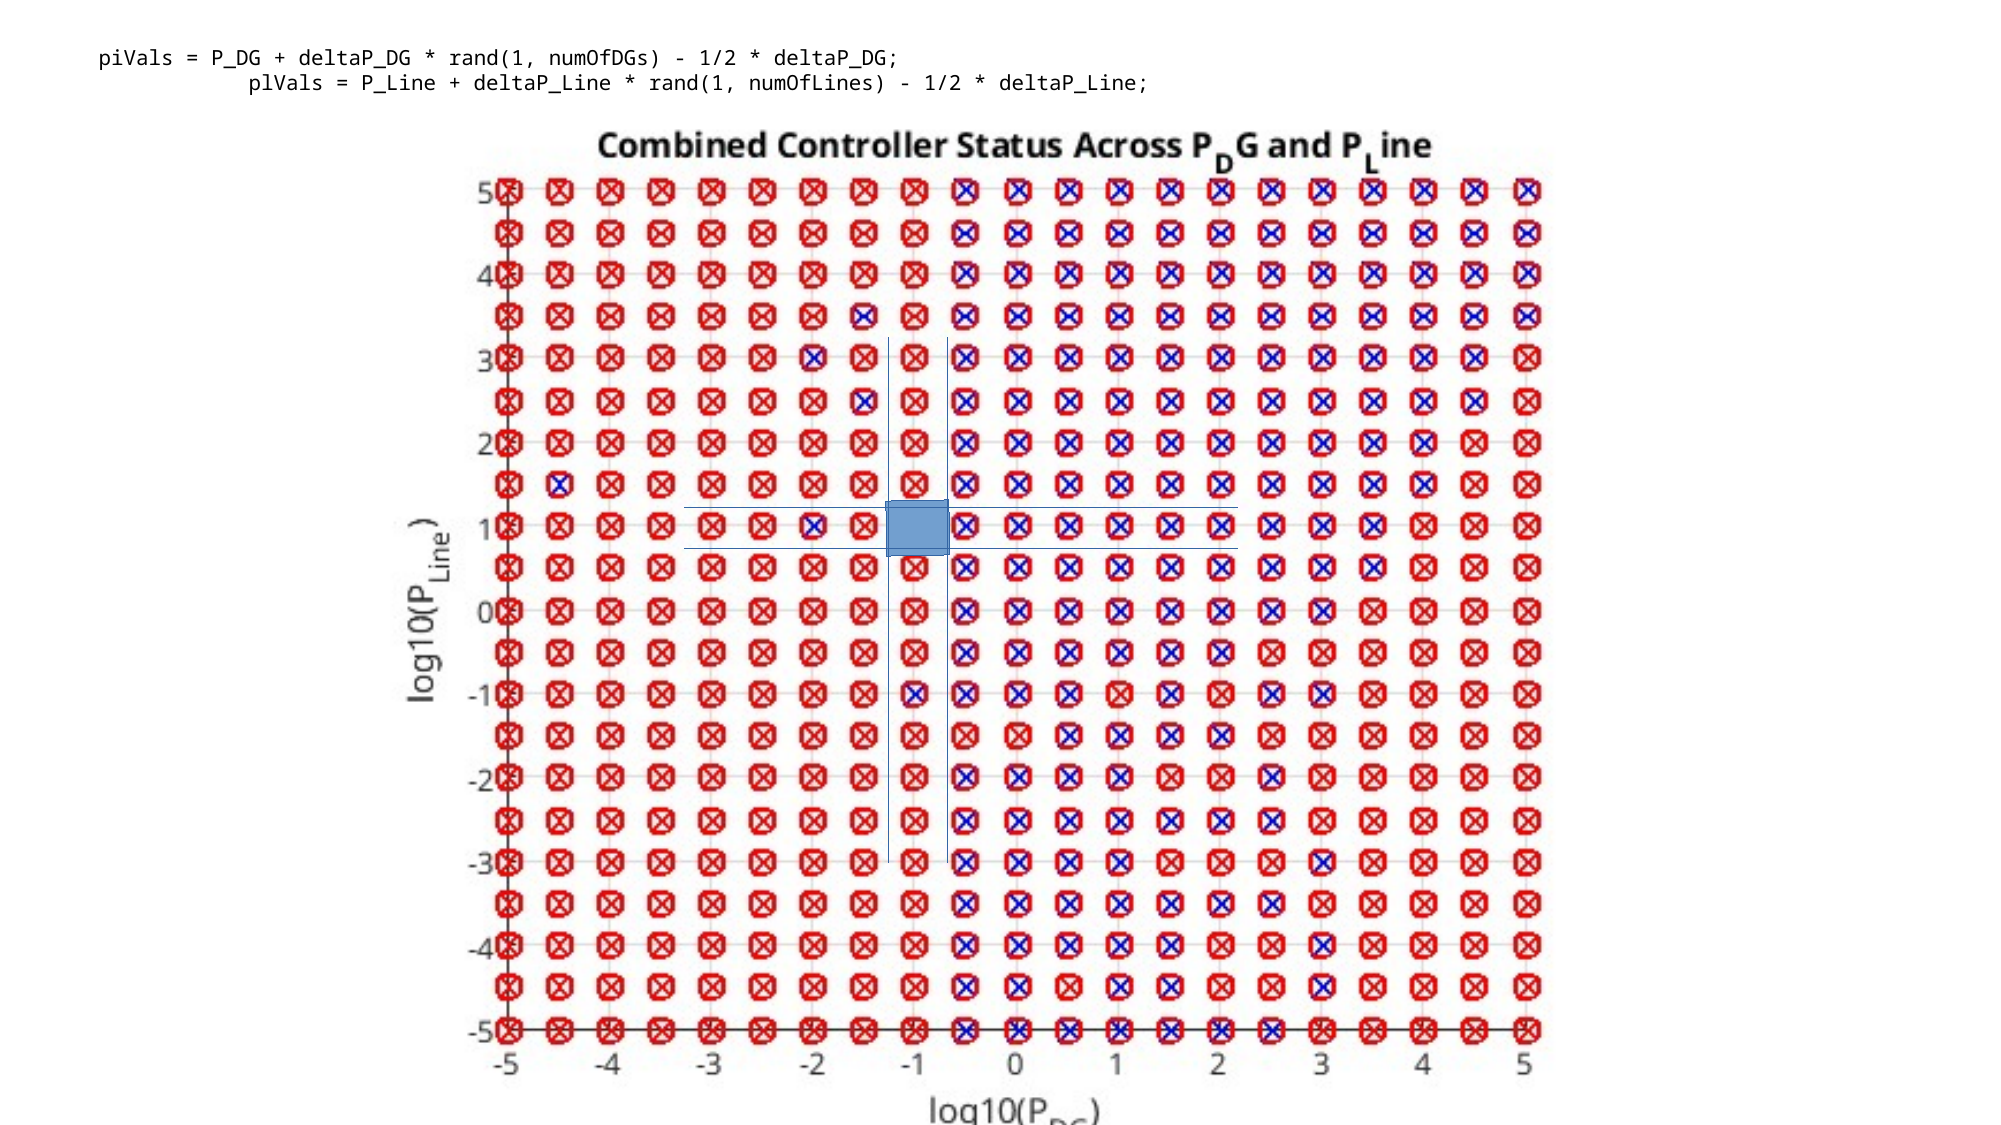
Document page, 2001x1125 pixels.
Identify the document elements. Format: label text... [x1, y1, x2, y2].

picture [337, 112, 1650, 1125]
text_box piVals = P_DG + deltaP_DG * rand(1, numOfDGs) - 1/2 * deltaP_DG; plVals = P_Line + deltaP_Line * rand(1, numOfLines) - 1/2 * deltaP_Line; [83, 37, 1163, 101]
